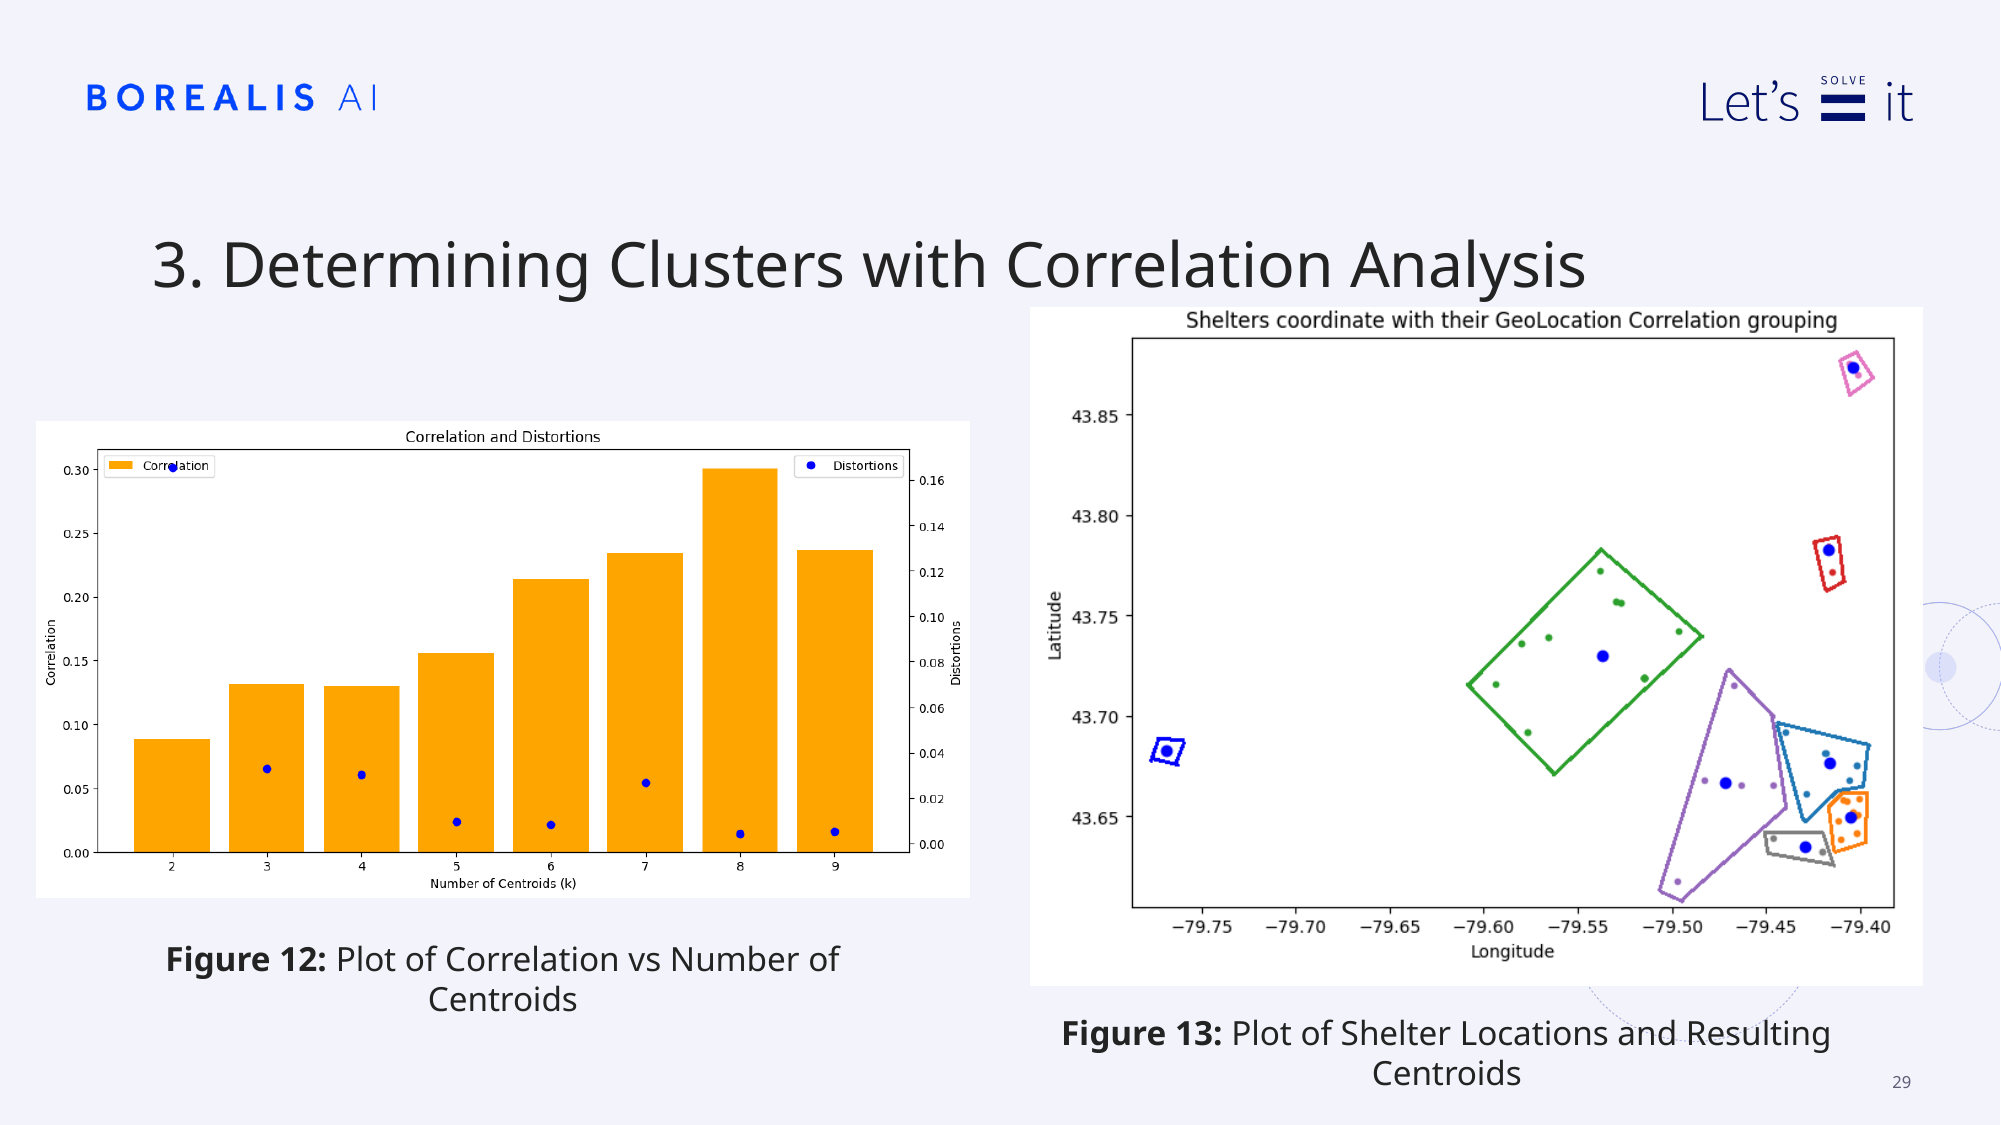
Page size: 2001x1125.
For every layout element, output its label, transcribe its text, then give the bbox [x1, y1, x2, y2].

title 3. Determining Clusters with Correlation Analysis [137, 168, 1751, 308]
picture [1030, 307, 1923, 986]
text_box Figure 12: Plot of Correlation vs Number of Centroids [86, 930, 920, 1026]
text_box Figure 13: Plot of Shelter Locations and Resulting Centroids [1030, 1005, 1864, 1100]
picture [36, 421, 970, 898]
picture [87, 83, 375, 111]
picture [1703, 76, 1913, 121]
slide_number 29 [1578, 1041, 1927, 1125]
